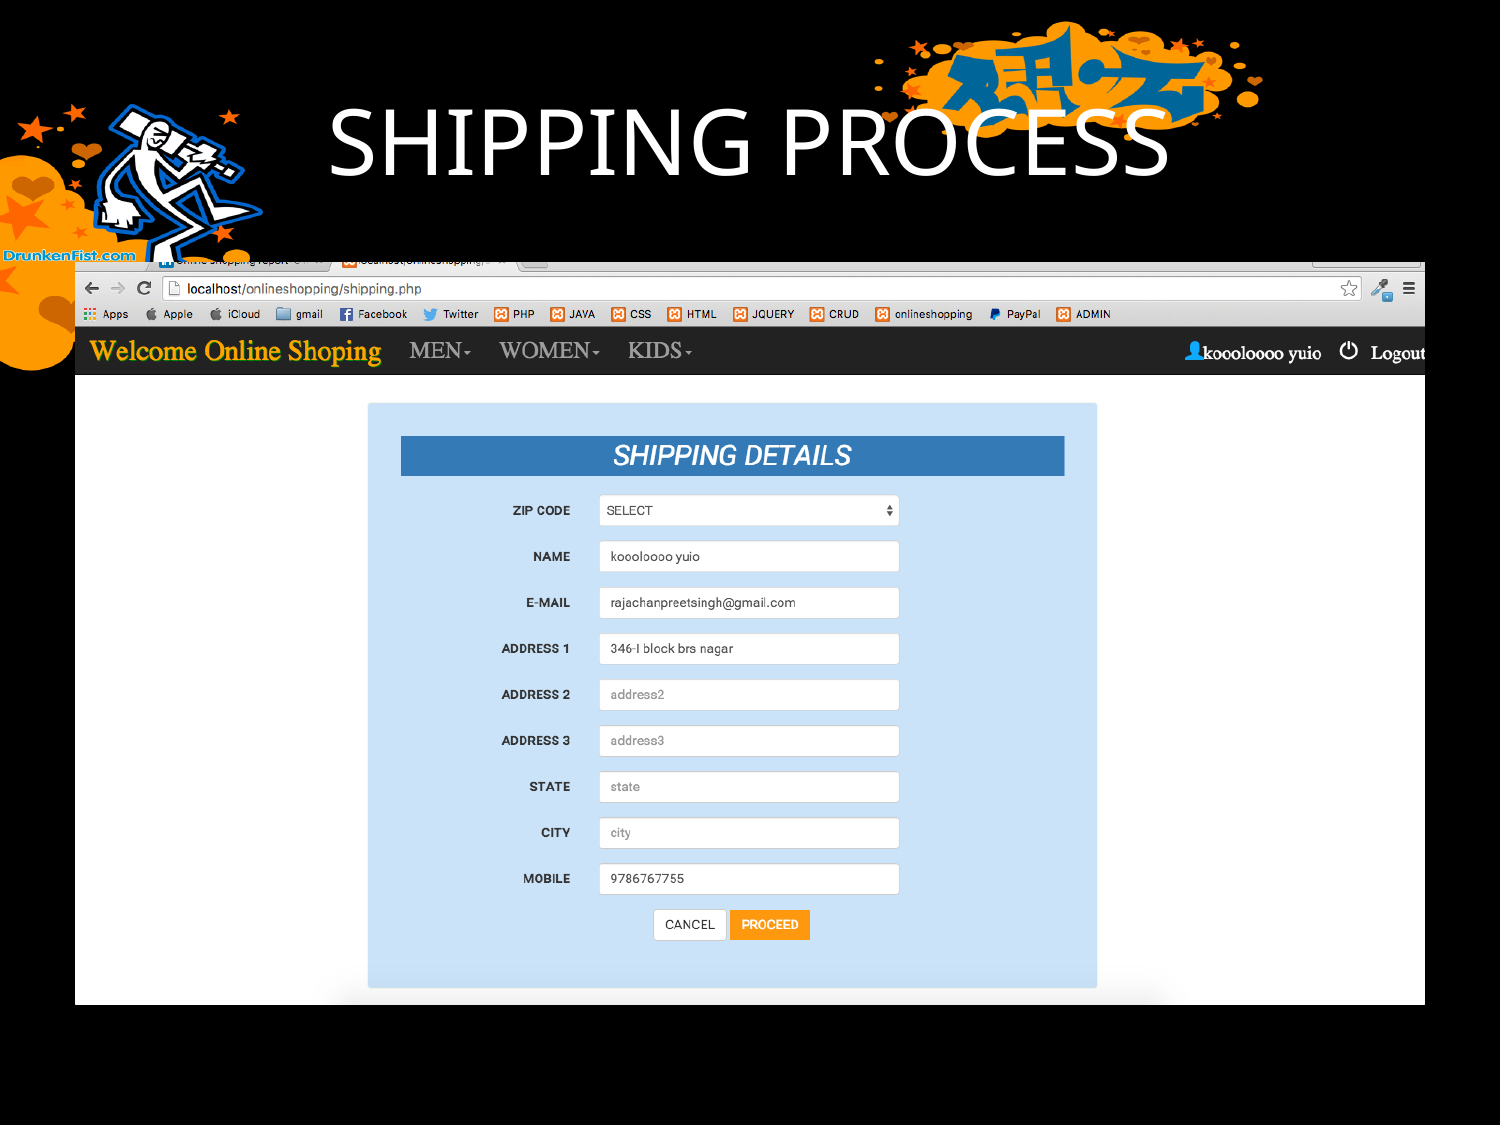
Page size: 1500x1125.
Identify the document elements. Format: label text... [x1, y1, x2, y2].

picture [0, 0, 1500, 1125]
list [74, 262, 1426, 1006]
title SHIPPING PROCESS [75, 45, 1425, 233]
